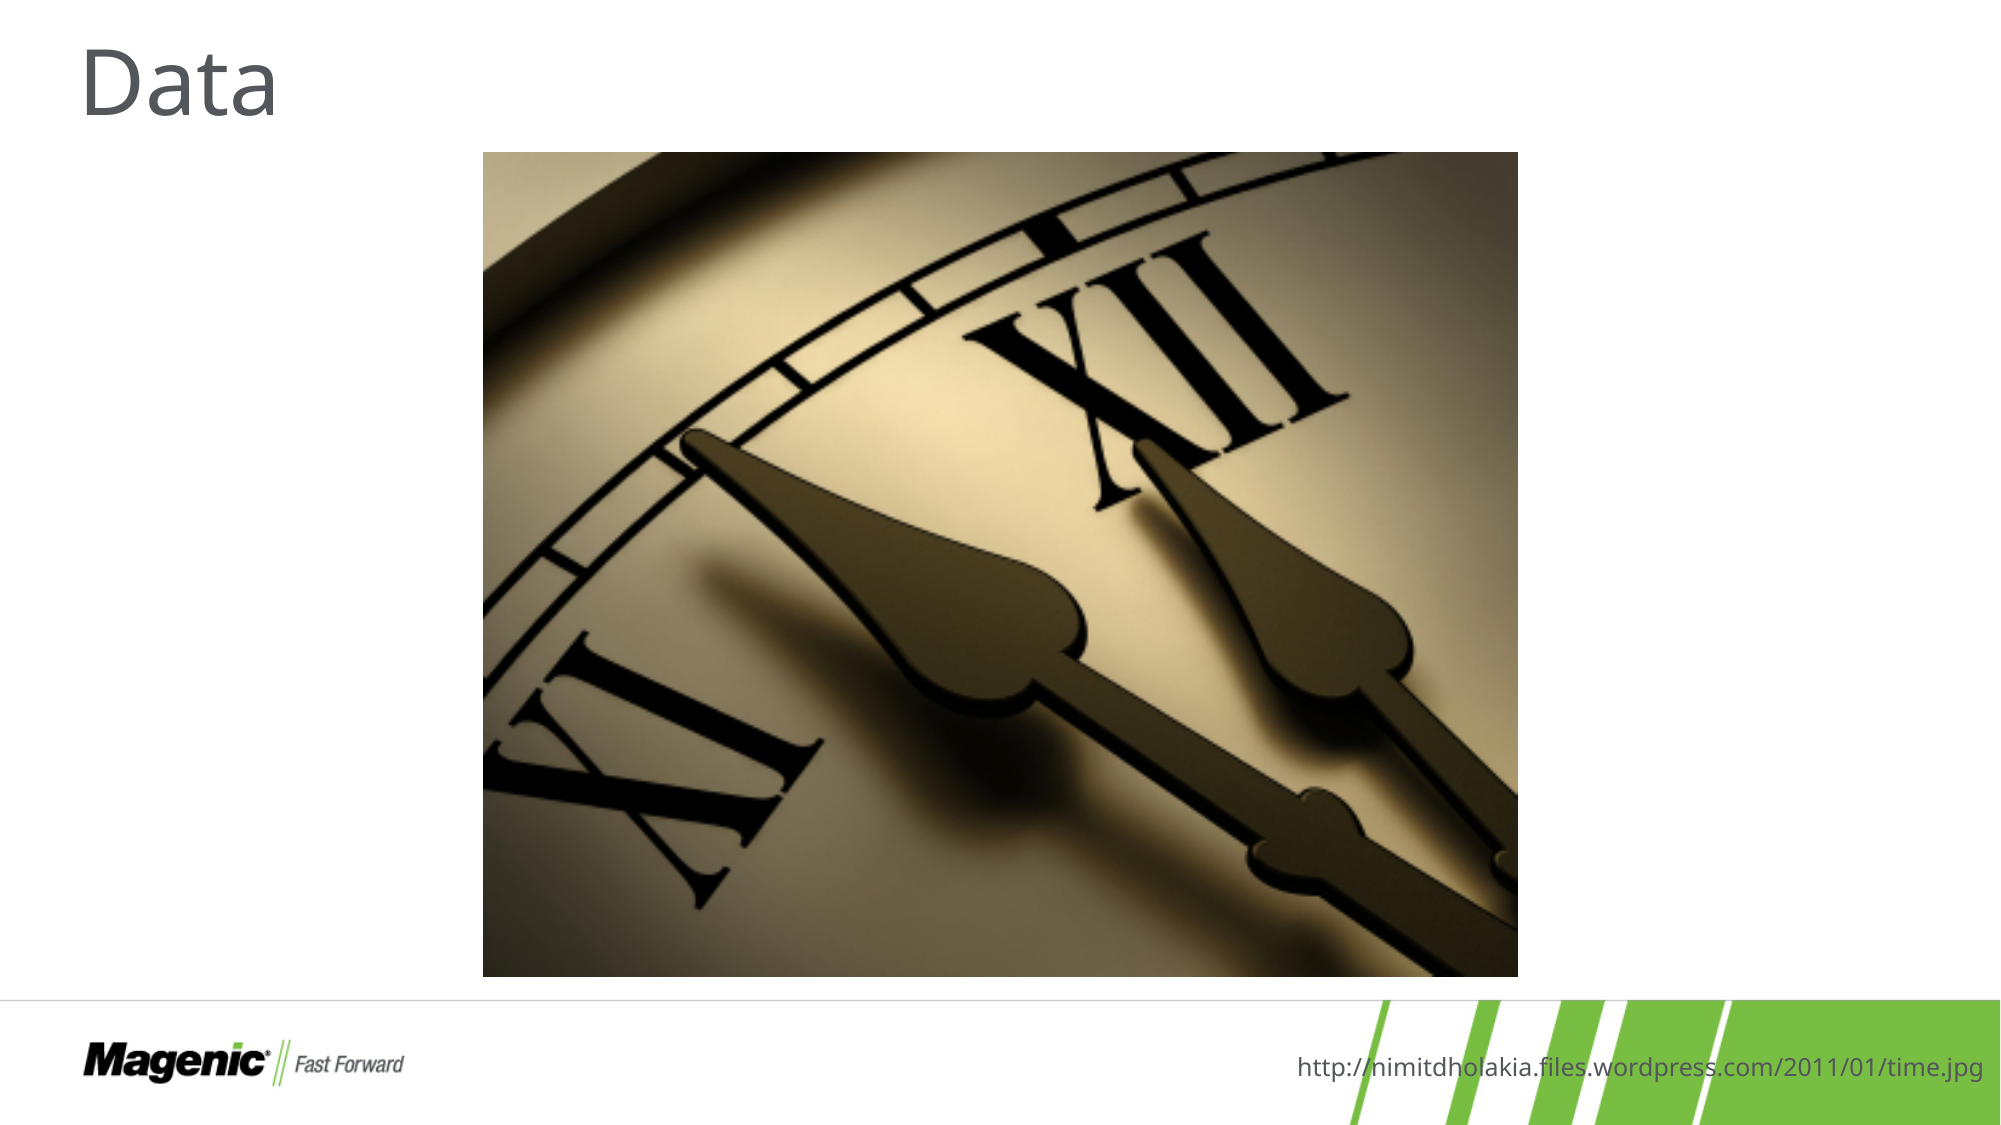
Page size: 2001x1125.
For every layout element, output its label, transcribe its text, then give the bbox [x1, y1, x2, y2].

text_box http://nimitdholakia.files.wordpress.com/2011/01/time.jpg [920, 1029, 2000, 1104]
title Data [63, 41, 1938, 131]
picture [0, 0, 2001, 1125]
